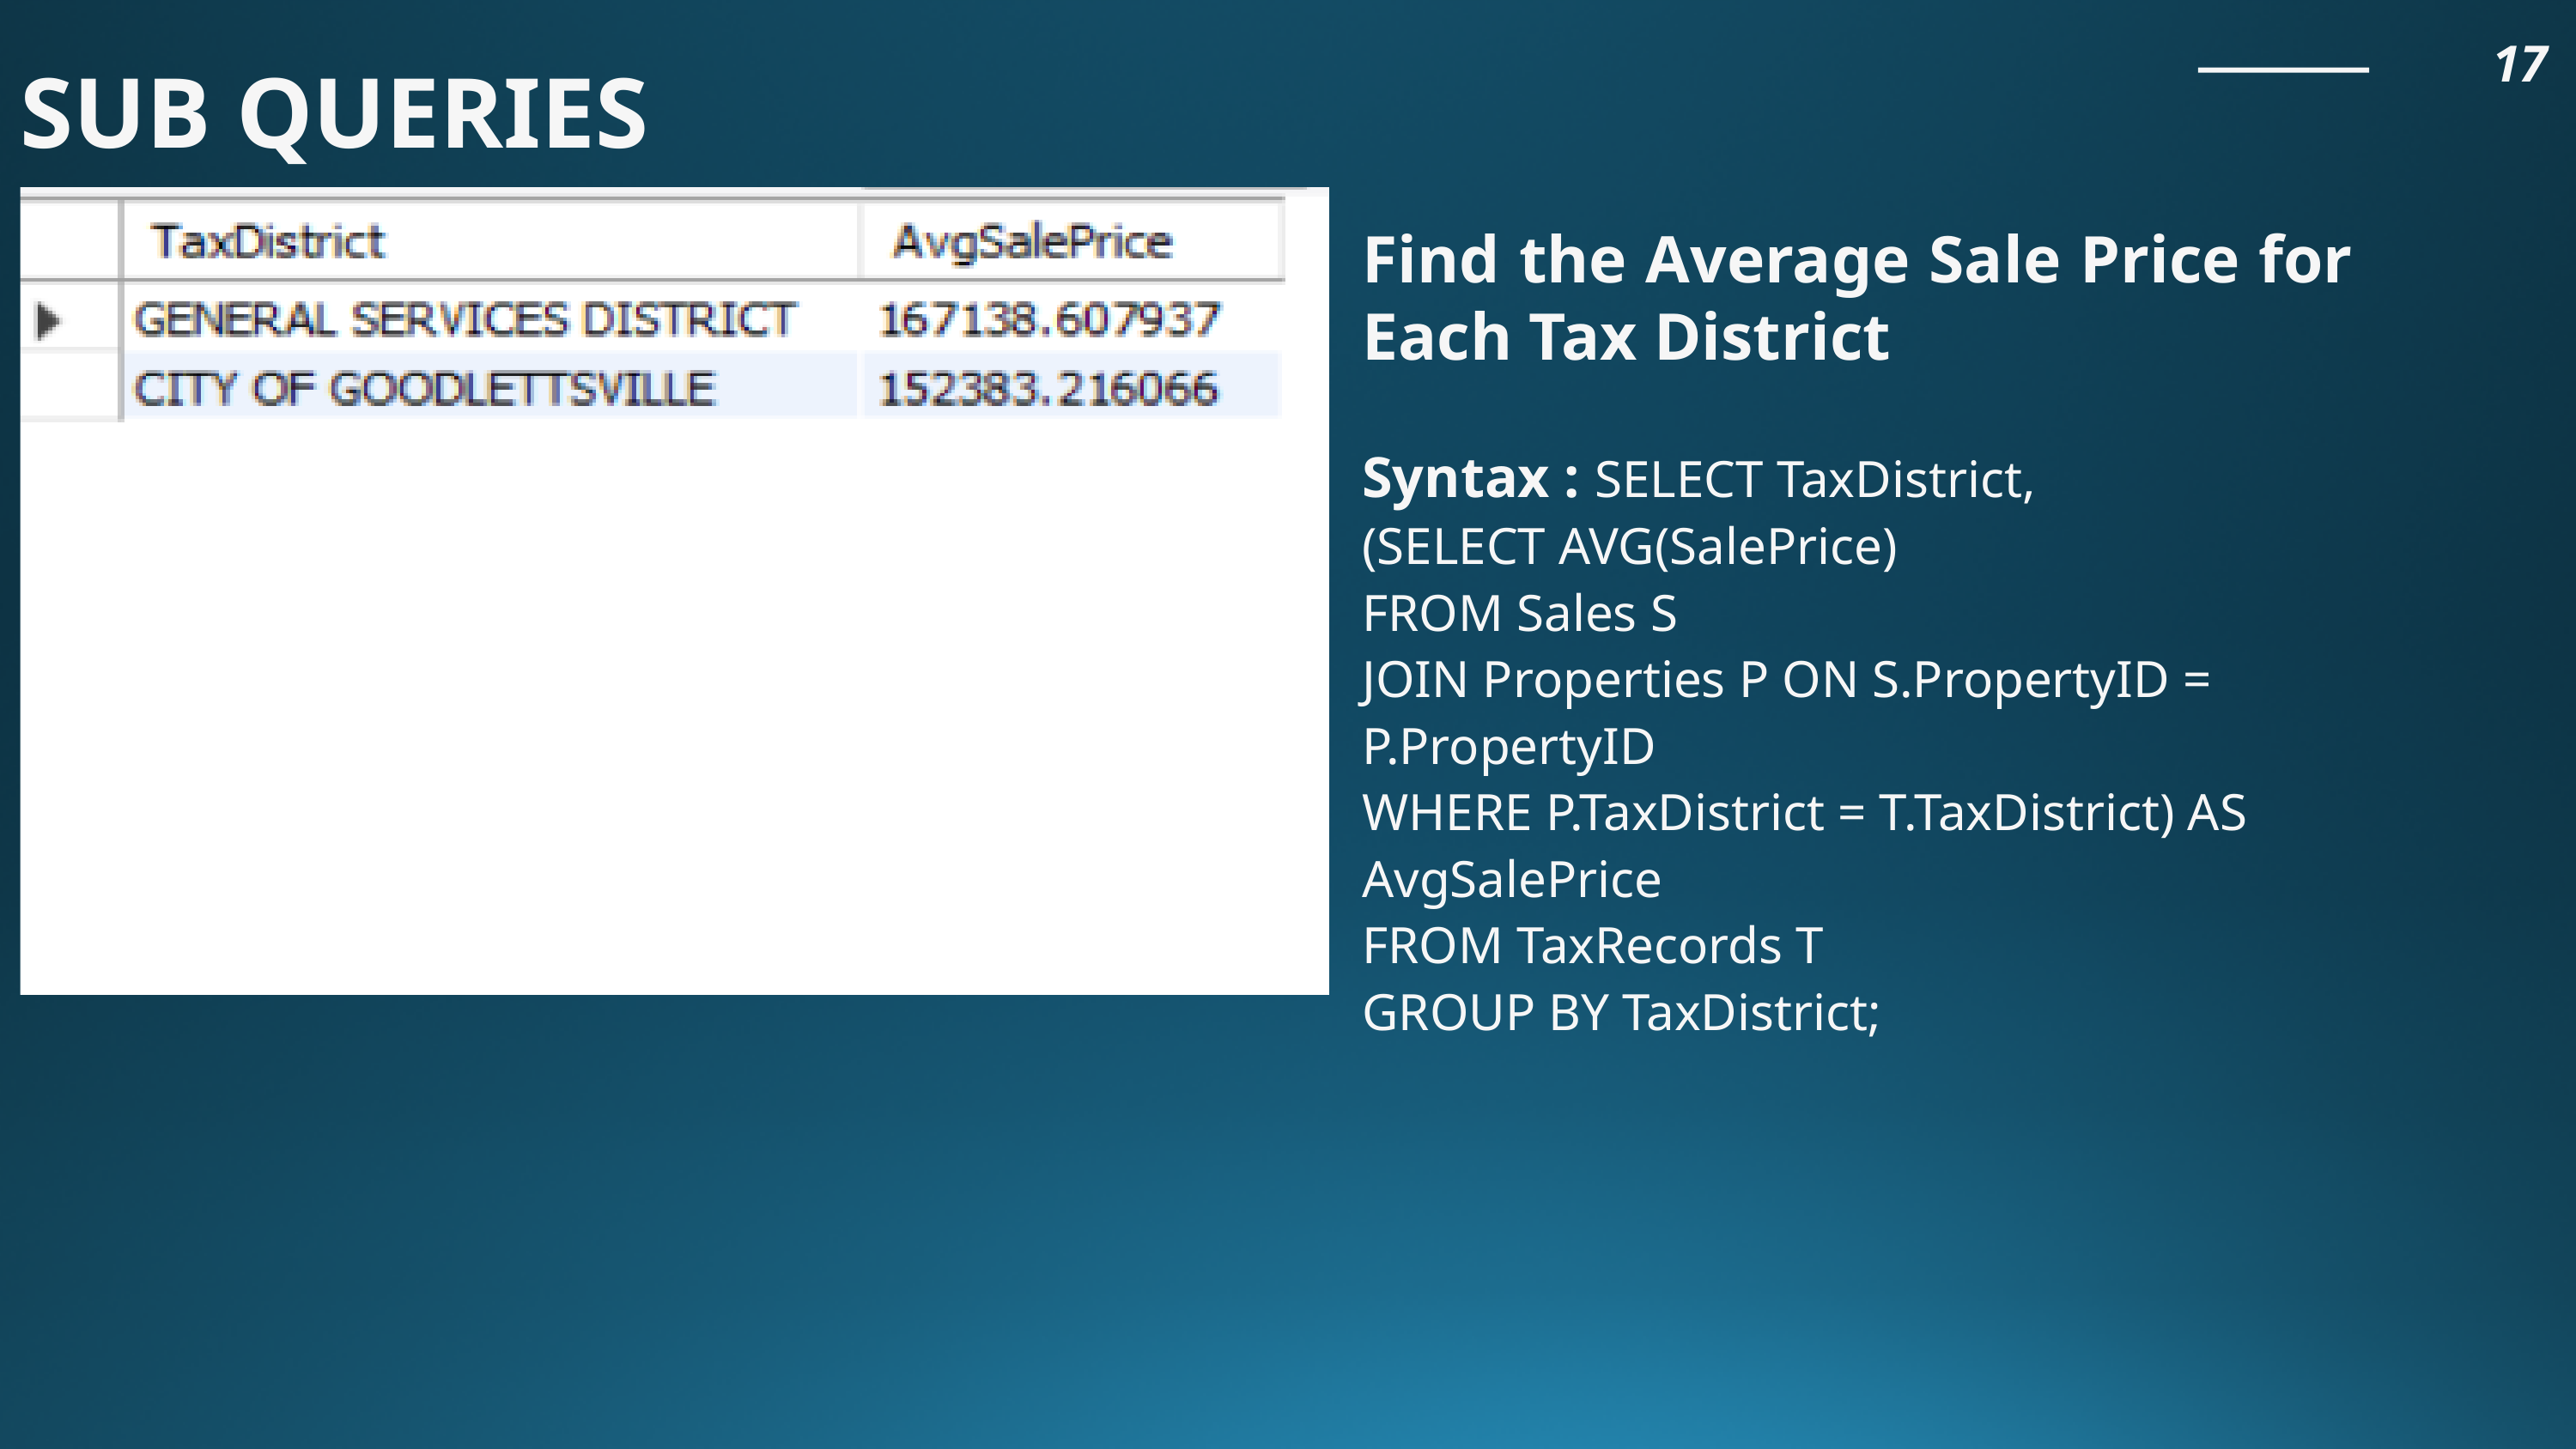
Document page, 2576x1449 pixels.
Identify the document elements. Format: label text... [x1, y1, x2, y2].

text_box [2197, 47, 2548, 95]
text_box Syntax : SELECT TaxDistrict, (SELECT AVG(SalePrice) FROM Sales S JOIN Properties P ON S.PropertyID = P.PropertyID WHERE P.TaxDistrict = T.TaxDistrict) AS AvgSalePrice FROM TaxRecords T GROUP BY TaxDistrict; [1362, 441, 2354, 1107]
text_box [20, 187, 1330, 995]
text_box Find the Average Sale Price for Each Tax District [1362, 218, 2354, 373]
picture [0, 0, 2576, 1449]
text_box SUB QUERIES [20, 29, 1318, 167]
